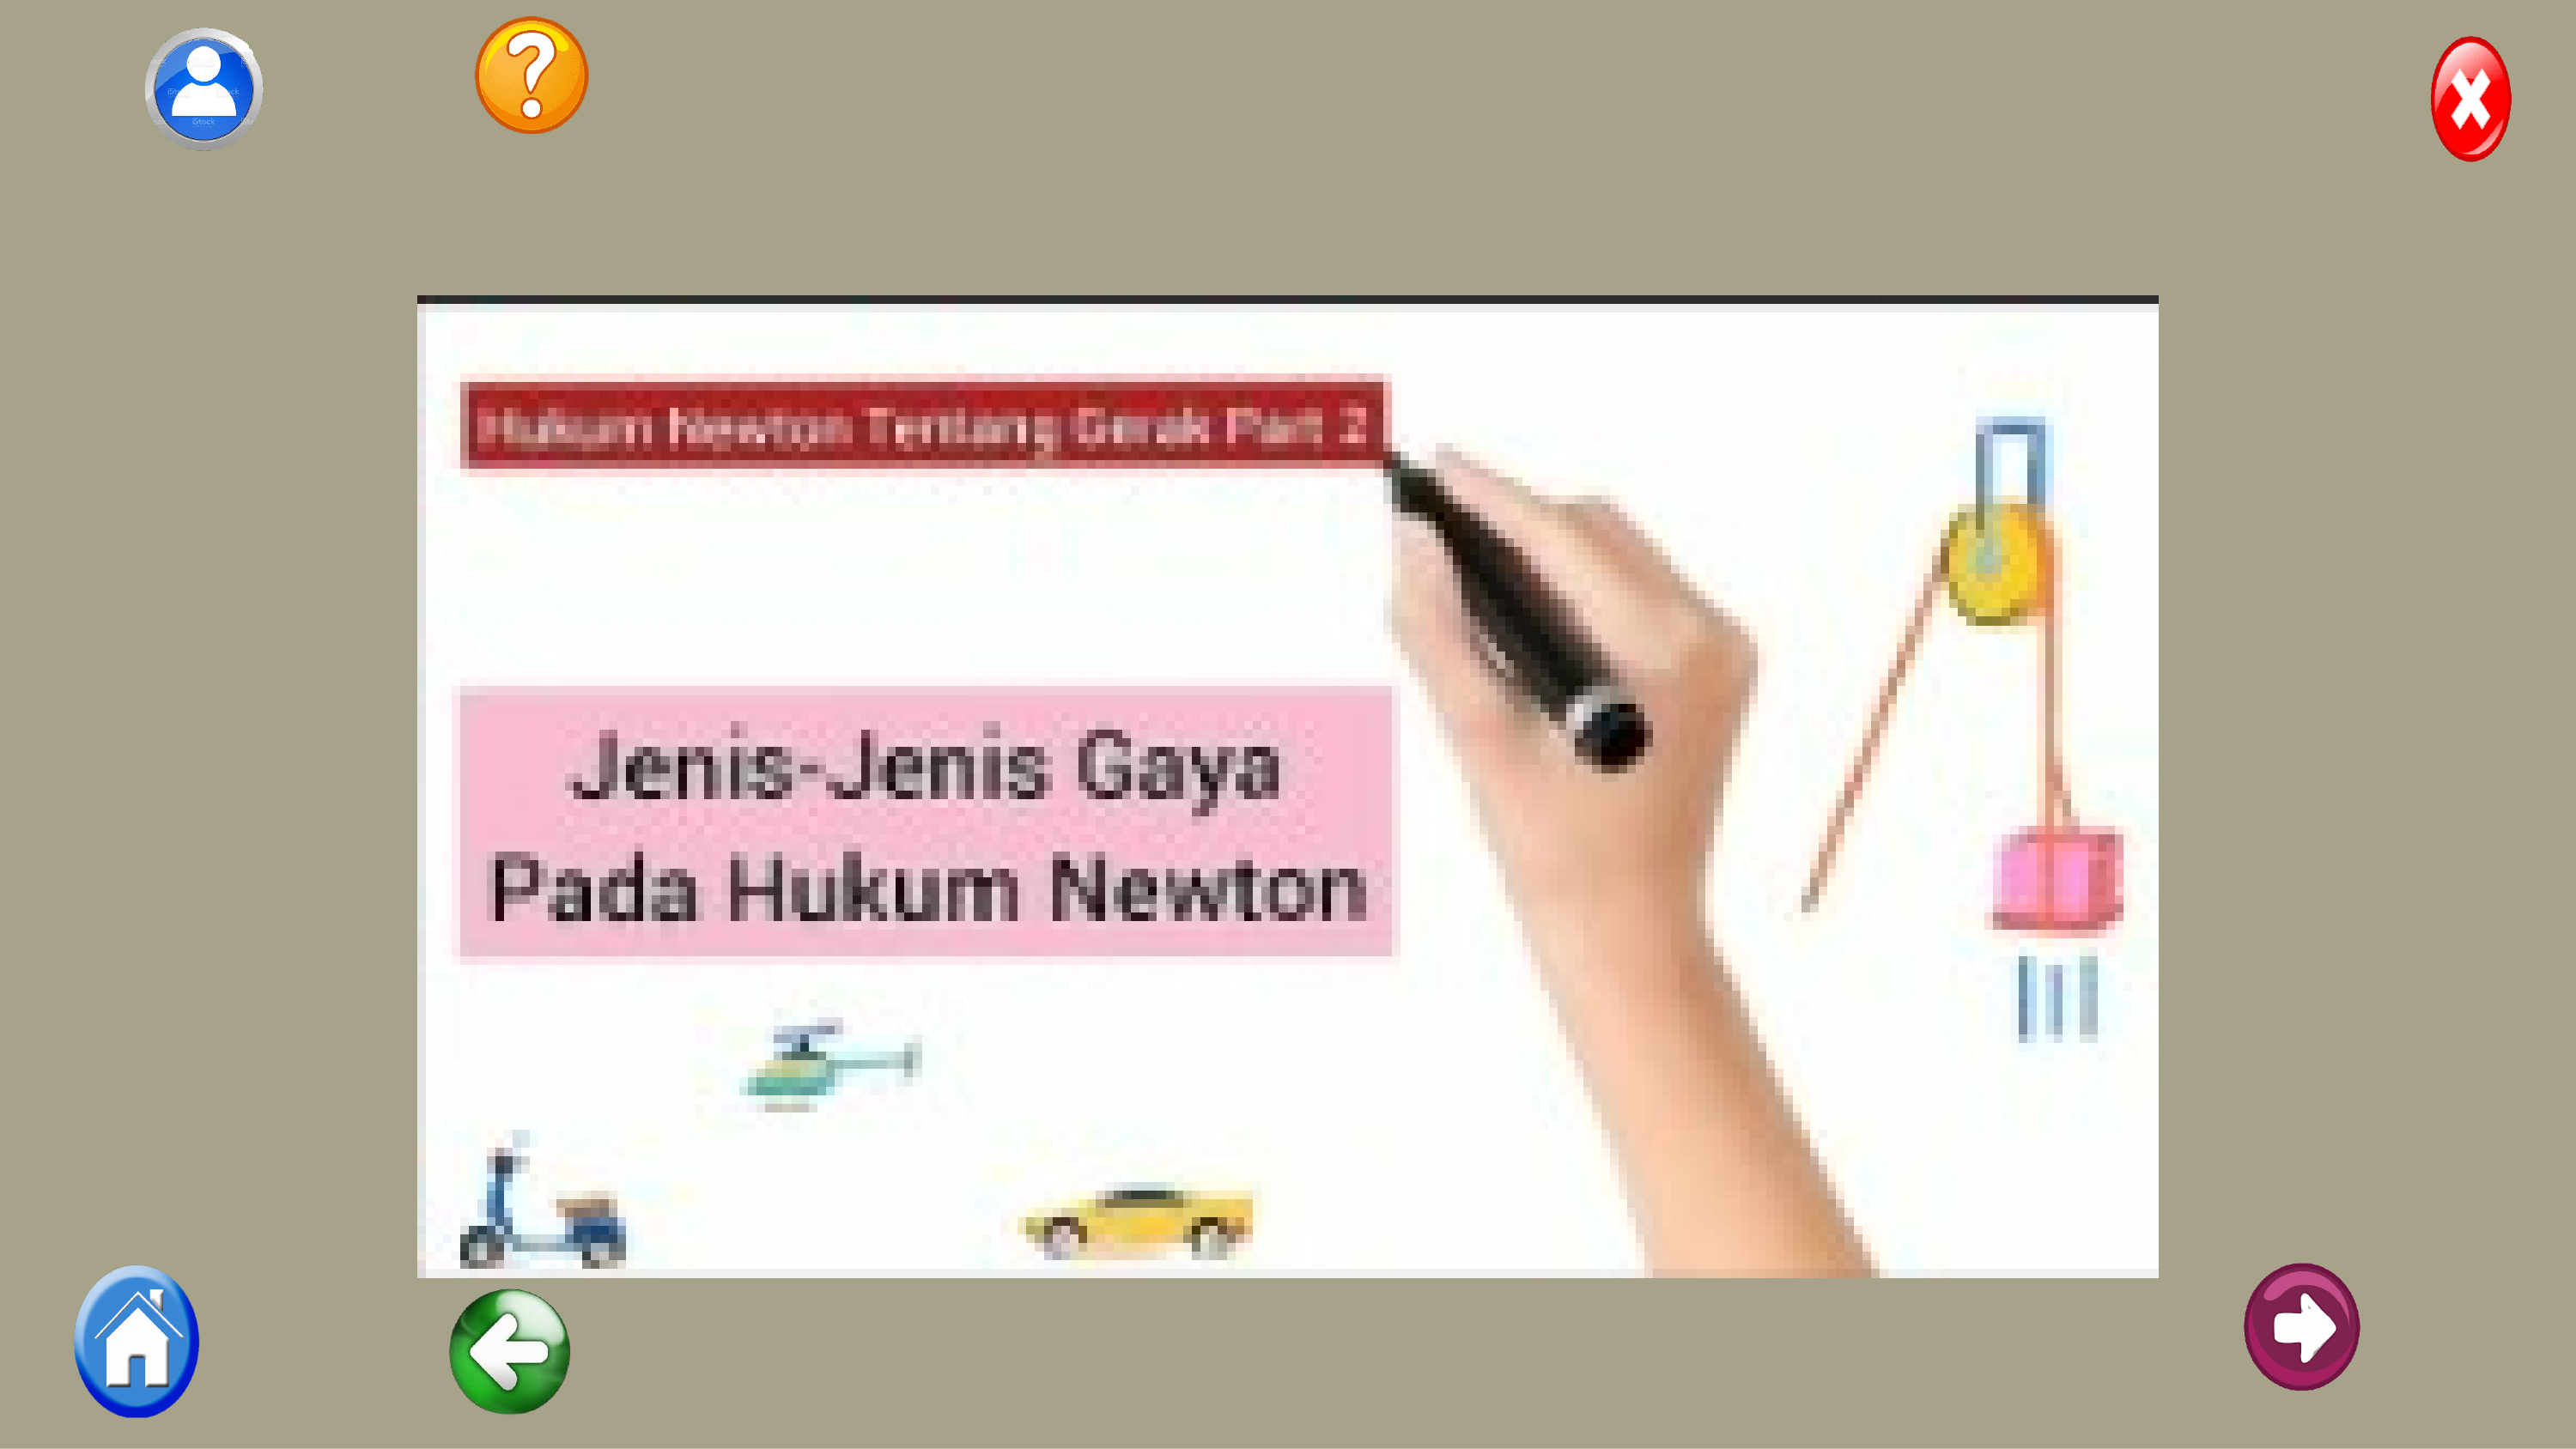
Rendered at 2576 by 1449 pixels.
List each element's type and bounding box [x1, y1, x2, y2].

text_box [437, 1286, 580, 1426]
text_box [459, 15, 599, 136]
text_box [2403, 33, 2539, 163]
text_box [54, 1257, 219, 1428]
text_box [135, 15, 277, 163]
text_box [2221, 1252, 2383, 1401]
text_box [0, 0, 2576, 1449]
text_box [416, 294, 2160, 1279]
